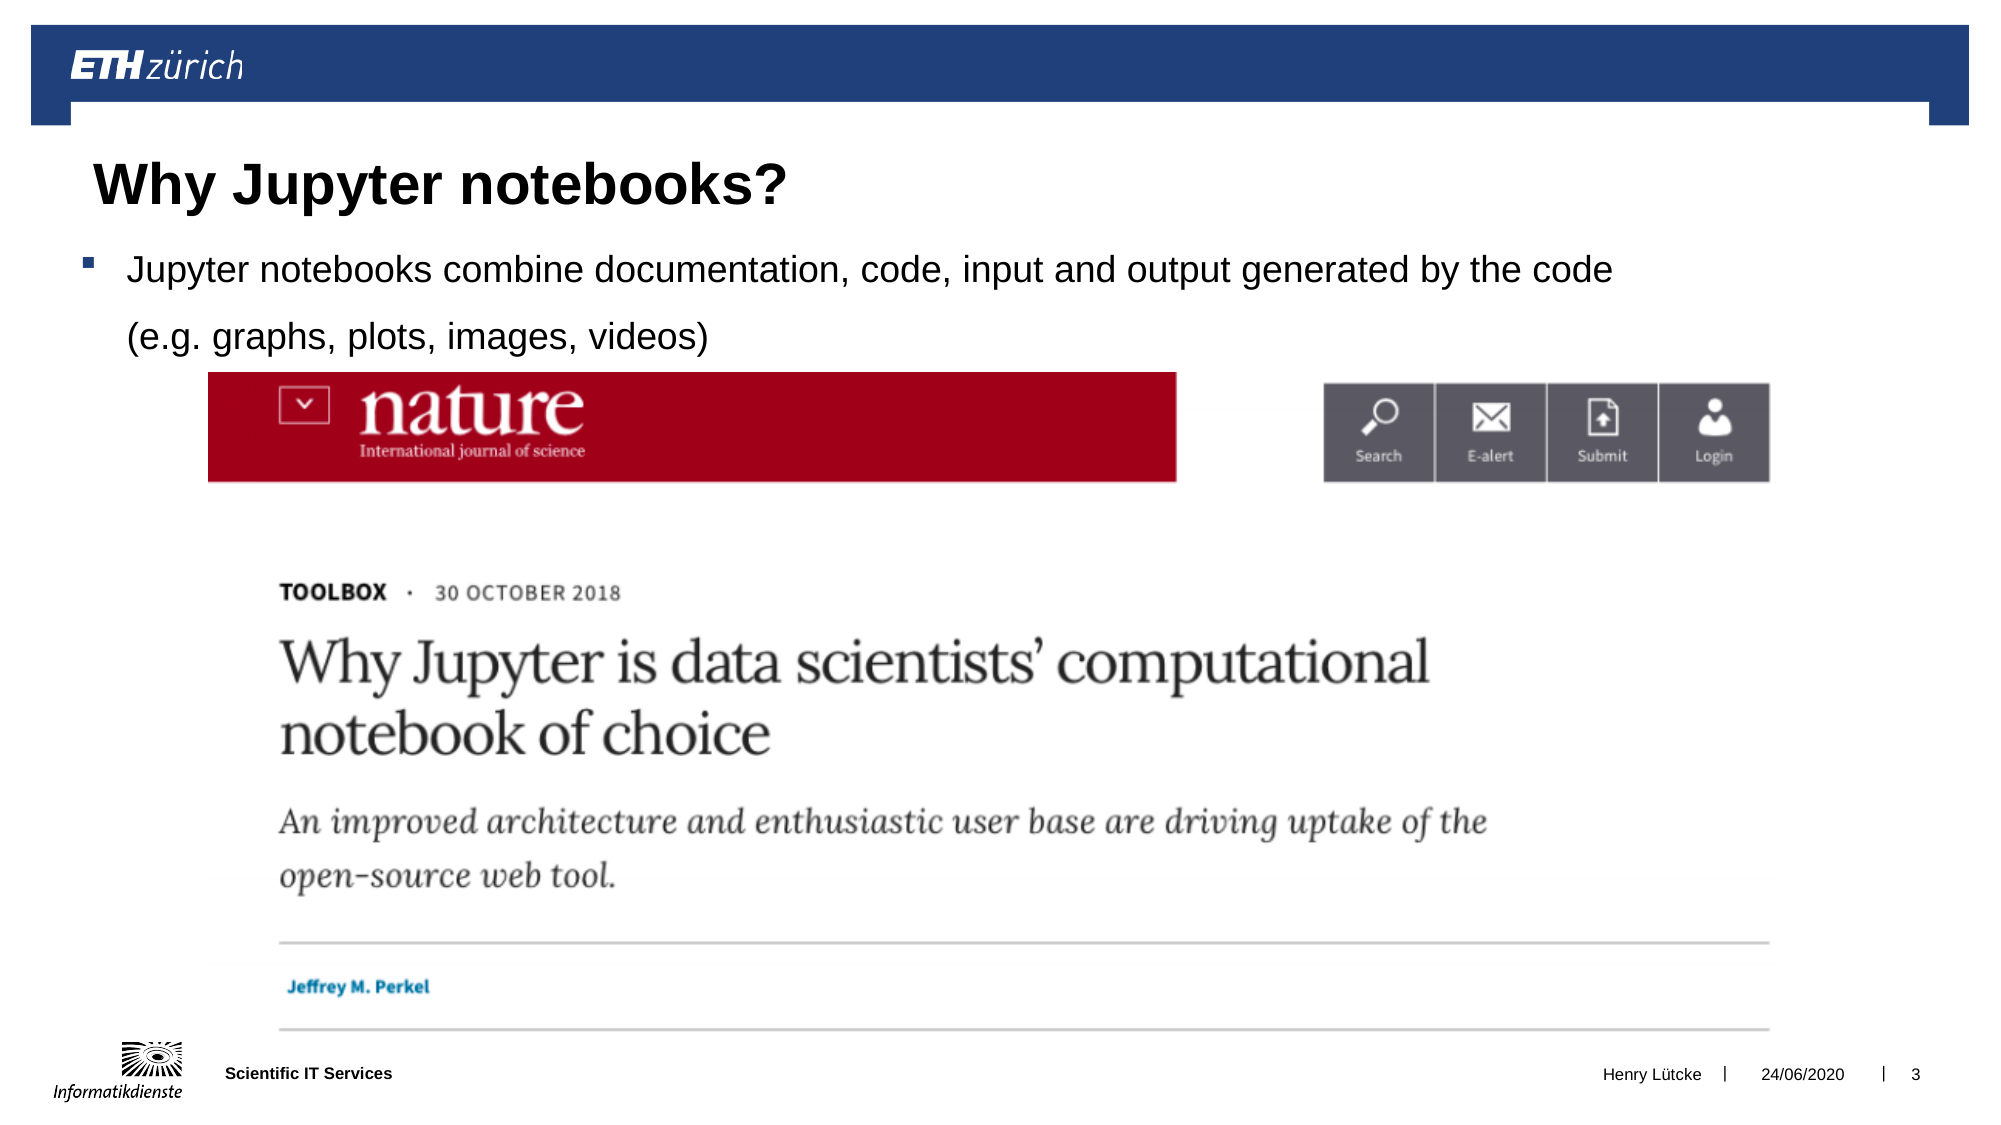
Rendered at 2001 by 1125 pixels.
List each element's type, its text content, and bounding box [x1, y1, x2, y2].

slide_number 3 [1886, 1034, 1946, 1112]
text_box Jupyter notebooks combine documentation, code, input and output generated by the code (e.g. graphs, plots, images, videos) [65, 214, 1896, 365]
title Why Jupyter notebooks? [70, 101, 1930, 262]
picture [53, 1042, 182, 1106]
footer Henry Lütcke [999, 1058, 1702, 1112]
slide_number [1736, 1034, 1870, 1112]
picture [207, 372, 1781, 1047]
